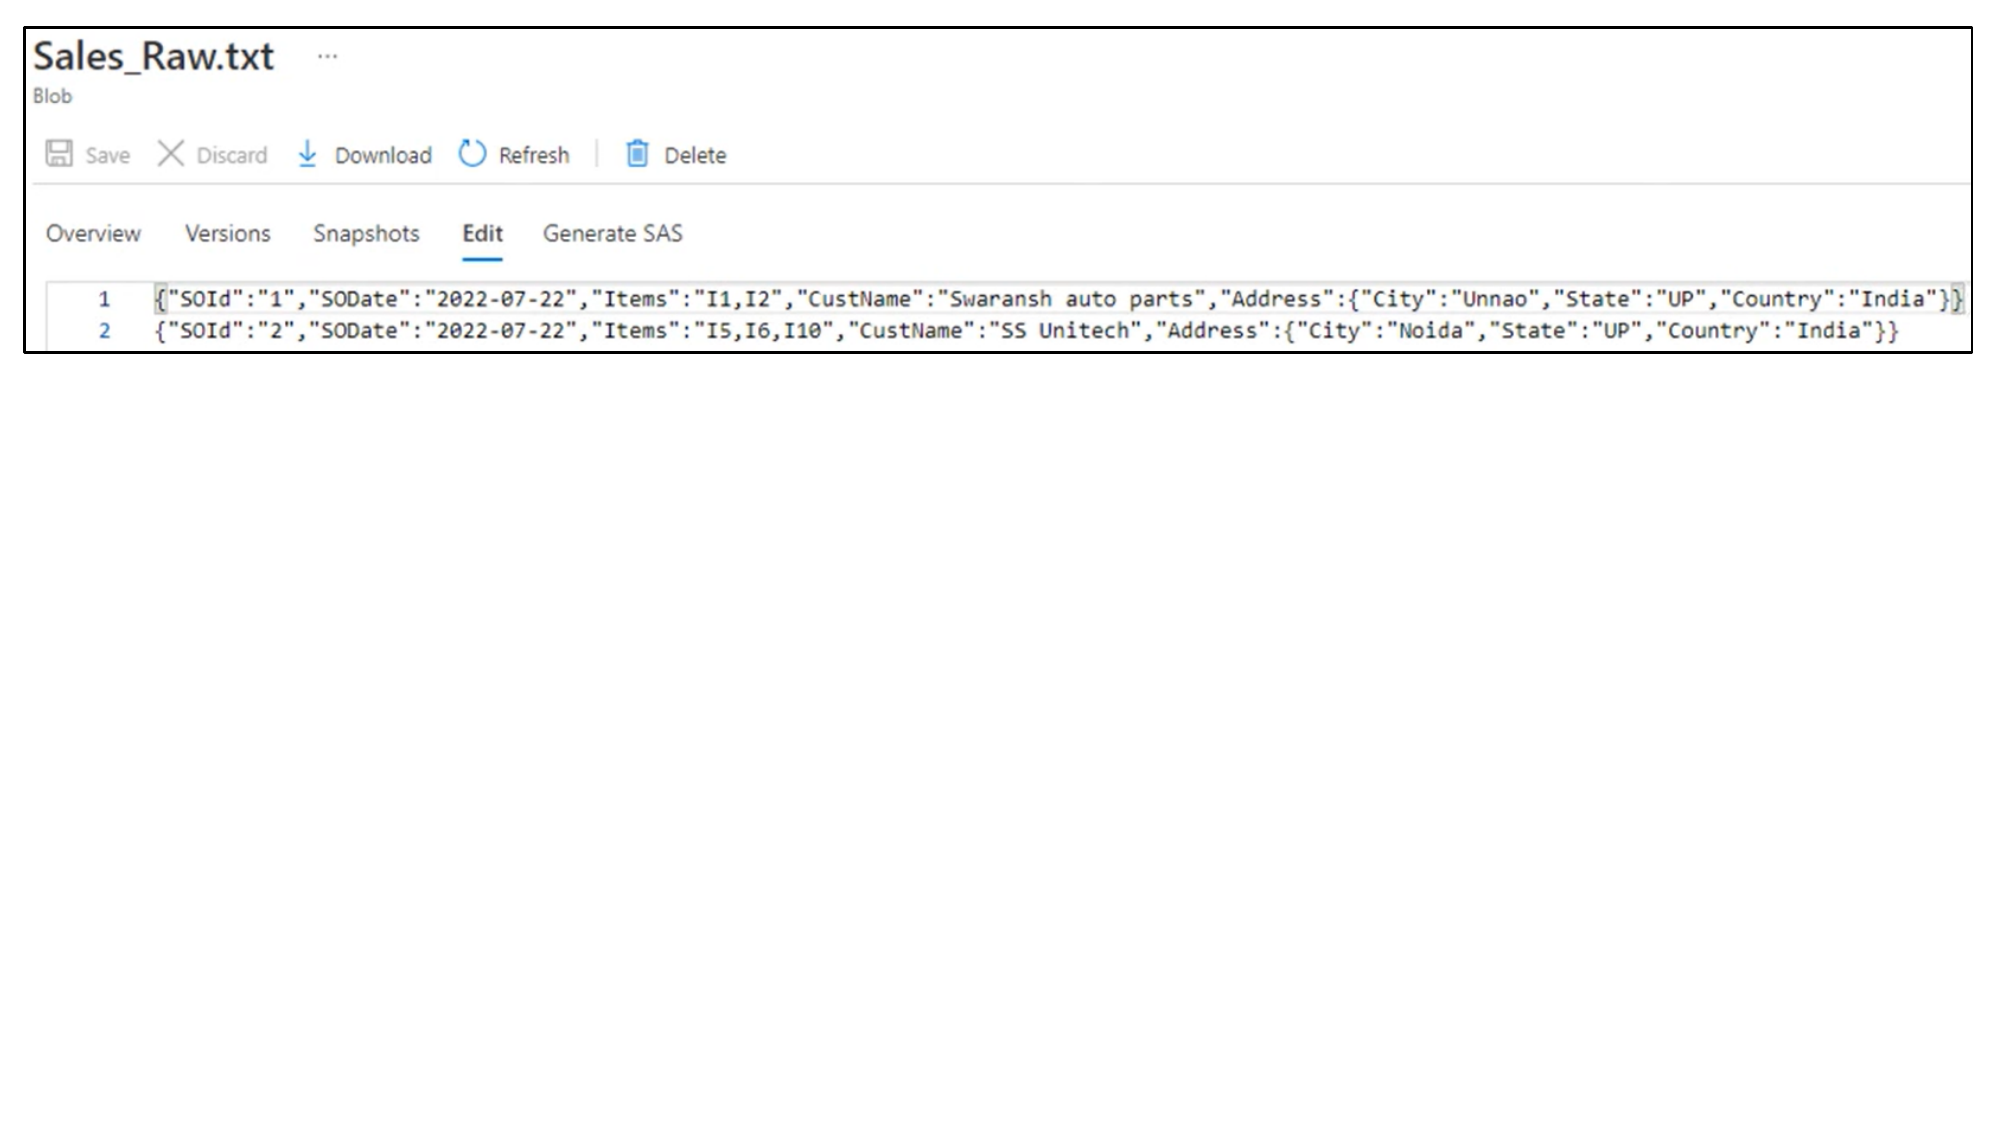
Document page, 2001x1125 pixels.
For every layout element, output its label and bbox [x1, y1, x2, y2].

picture [25, 28, 1971, 352]
